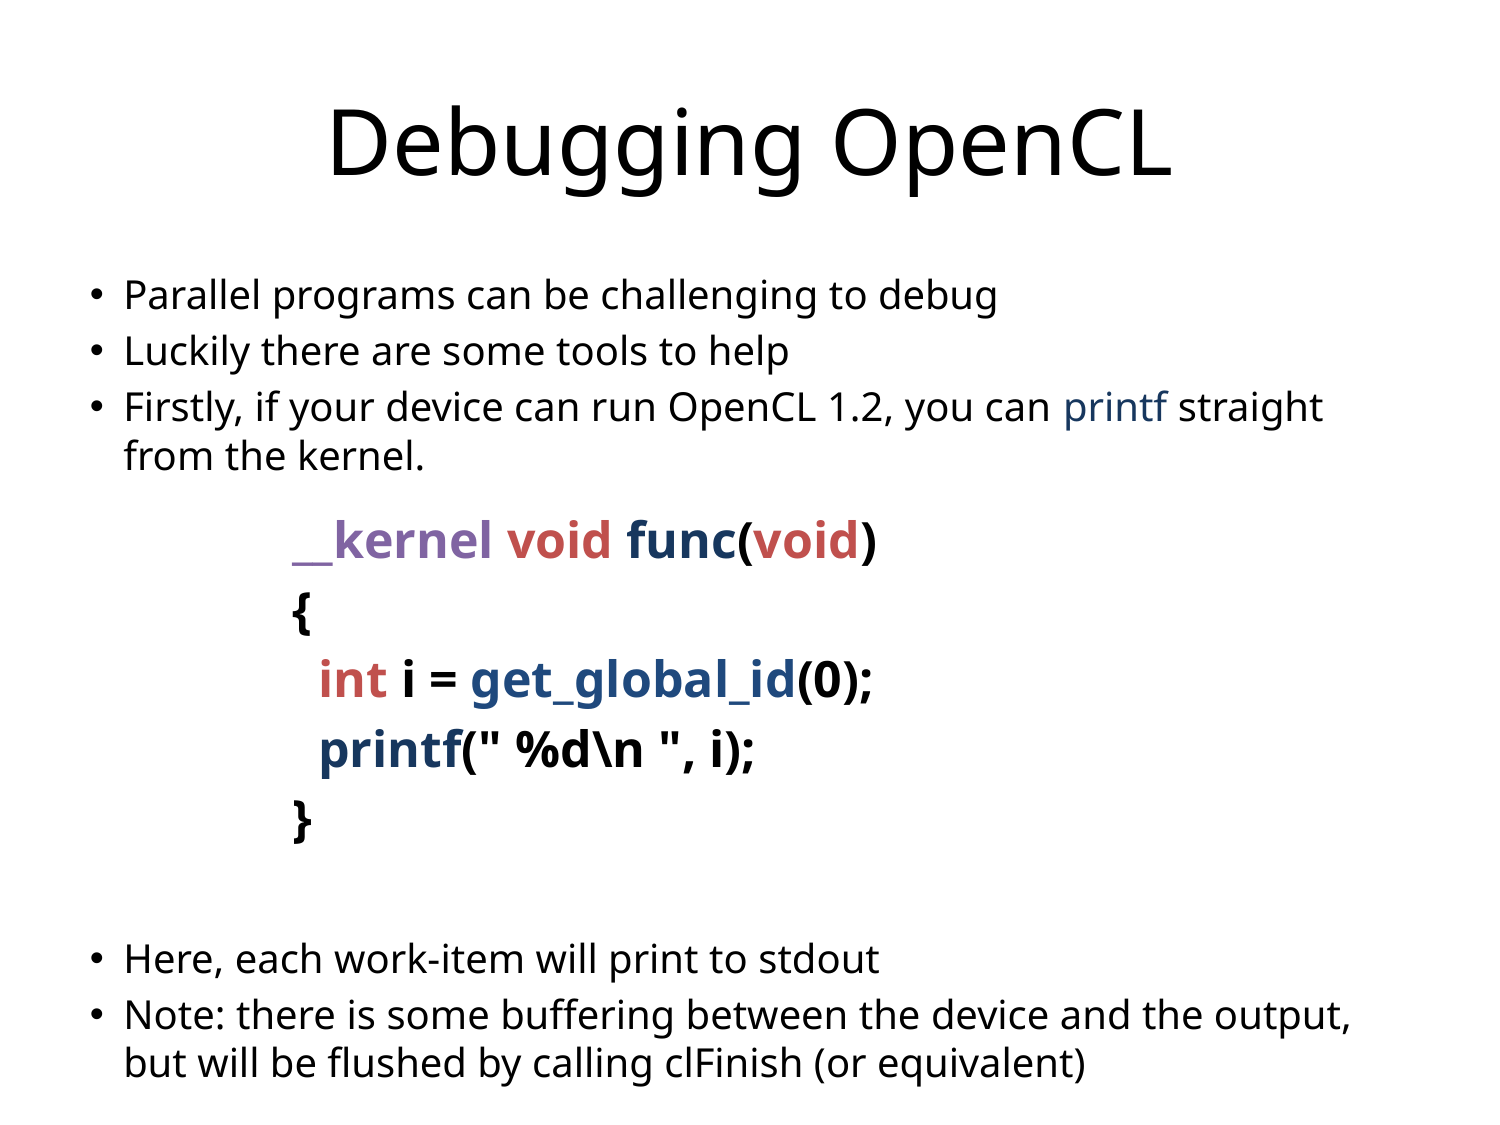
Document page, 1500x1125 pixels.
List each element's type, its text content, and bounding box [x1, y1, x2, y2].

text_box __kernel void func(void) { int i = get_global_id(0); printf(" %d\n ", i); } [277, 505, 1211, 856]
text_box Debugging OpenCL [74, 45, 1425, 233]
text_box Parallel programs can be challenging to debug Luckily there are some tools to help Firstly, if your device can run OpenCL 1.2, you can printf straight from the kernel. Here, each work-item will print to stdout Note: there is some buffering between the device and the output, but will be flushed by calling clFinish (or equivalent) [74, 262, 1425, 1094]
